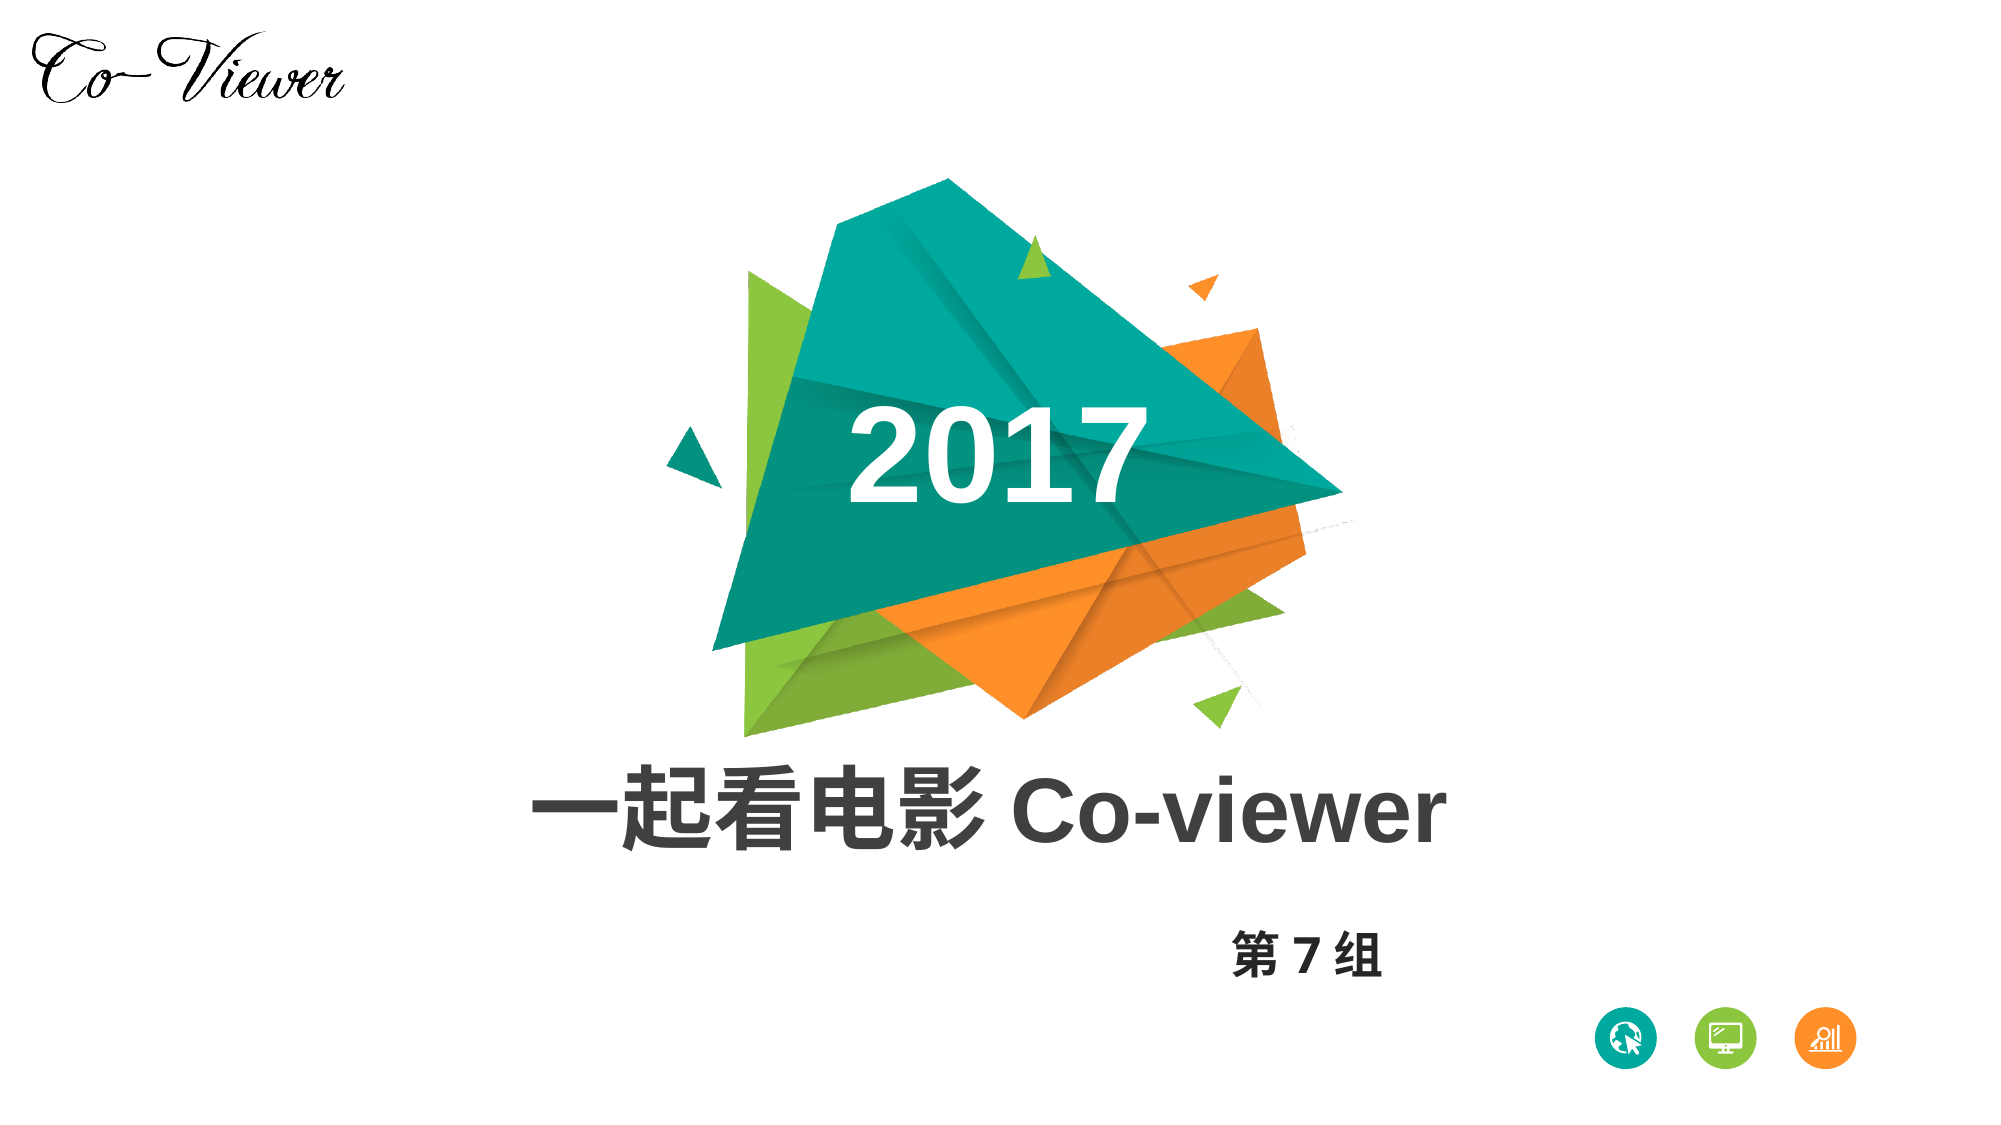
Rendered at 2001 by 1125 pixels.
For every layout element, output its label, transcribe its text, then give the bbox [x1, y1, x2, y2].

text_box 第7组 [1216, 915, 1757, 991]
text_box [1808, 1024, 1843, 1053]
picture [32, 31, 345, 103]
text_box [1708, 1021, 1744, 1055]
text_box [1793, 1006, 1858, 1071]
text_box 一起看电影Co-viewer [514, 743, 1540, 869]
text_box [643, 178, 1356, 744]
text_box [1608, 1020, 1645, 1058]
text_box [1593, 1006, 1658, 1071]
text_box [1693, 1006, 1758, 1071]
